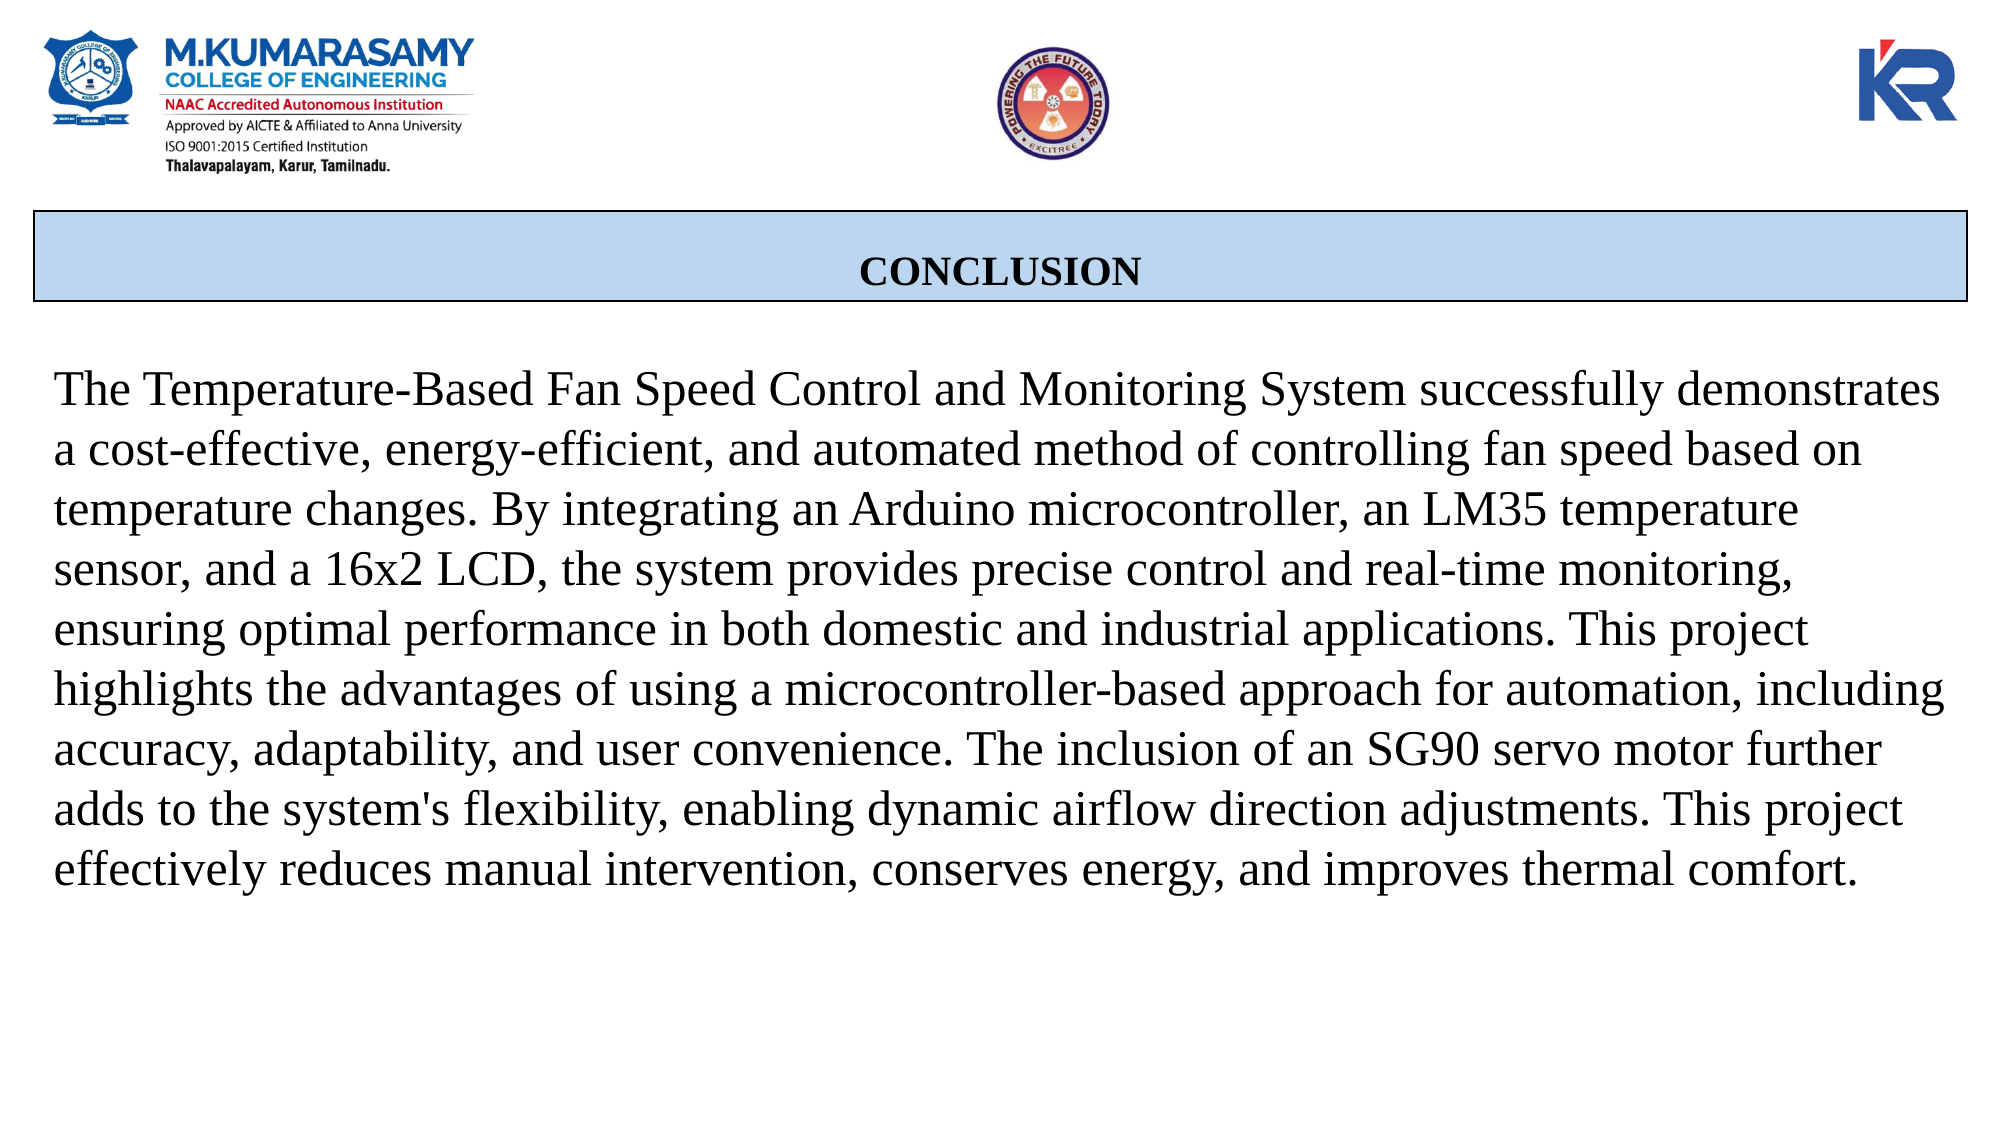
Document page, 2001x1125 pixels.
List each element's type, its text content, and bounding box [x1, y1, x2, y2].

text_box CONCLUSION [33, 211, 1967, 302]
picture [972, 43, 1134, 166]
text_box The Temperature-Based Fan Speed Control and Monitoring System successfully demonstrates a cost-effective, energy-efficient, and automated method of controlling fan speed based on temperature changes. By integrating an Arduino microcontroller, an LM35 temperature sensor, and a 16x2 LCD, the system provides precise control and real-time monitoring, ensuring optimal performance in both domestic and industrial applications. This project highlights the advantages of using a microcontroller-based approach for automation, including accuracy, adaptability, and user convenience. The inclusion of an SG90 servo motor further adds to the system's flexibility, enabling dynamic airflow direction adjustments. This project effectively reduces manual intervention, conserves energy, and improves thermal comfort. [38, 347, 1963, 1065]
picture [38, 28, 502, 187]
picture [1850, 31, 1963, 136]
